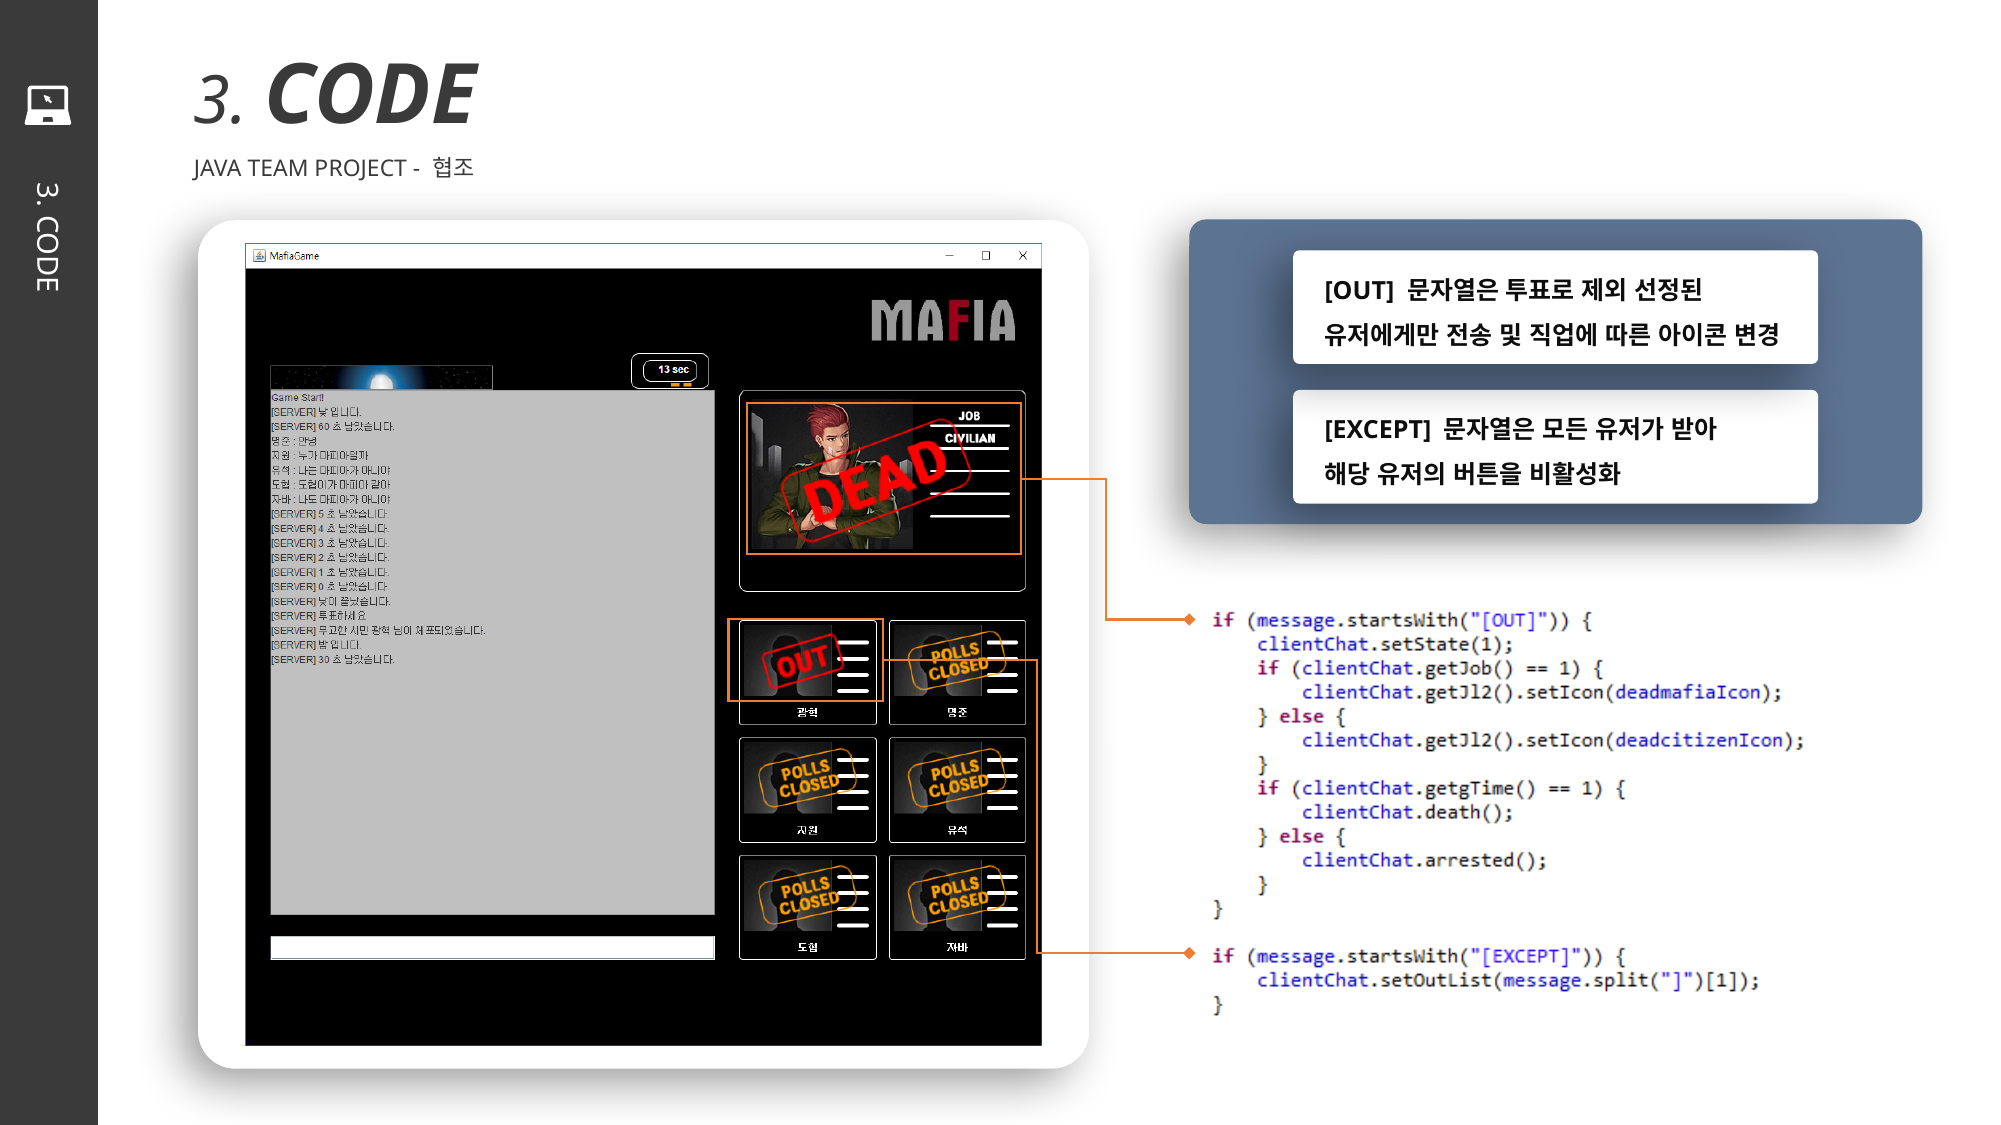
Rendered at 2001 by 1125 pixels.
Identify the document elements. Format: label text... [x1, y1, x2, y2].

text_box l [196, 220, 1091, 1070]
text_box [EXCEPT] 문자열은 모든 유저가 받아 해당 유저의 버튼을 비활성화 [1292, 392, 1820, 505]
picture [1206, 606, 1894, 1020]
text_box 3. CODE JAVA TEAM PROJECT - 협조 [193, 1, 1384, 220]
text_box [24, 85, 72, 125]
text_box [1188, 218, 1924, 526]
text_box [883, 660, 1190, 954]
text_box [OUT] 문자열은 투표로 제외 선정된 유저에게만 전송 및 직업에 따른 아이콘 변경 [1292, 249, 1820, 365]
picture [245, 243, 1042, 1046]
text_box 3. CODE [0, 0, 99, 1125]
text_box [1020, 478, 1190, 620]
